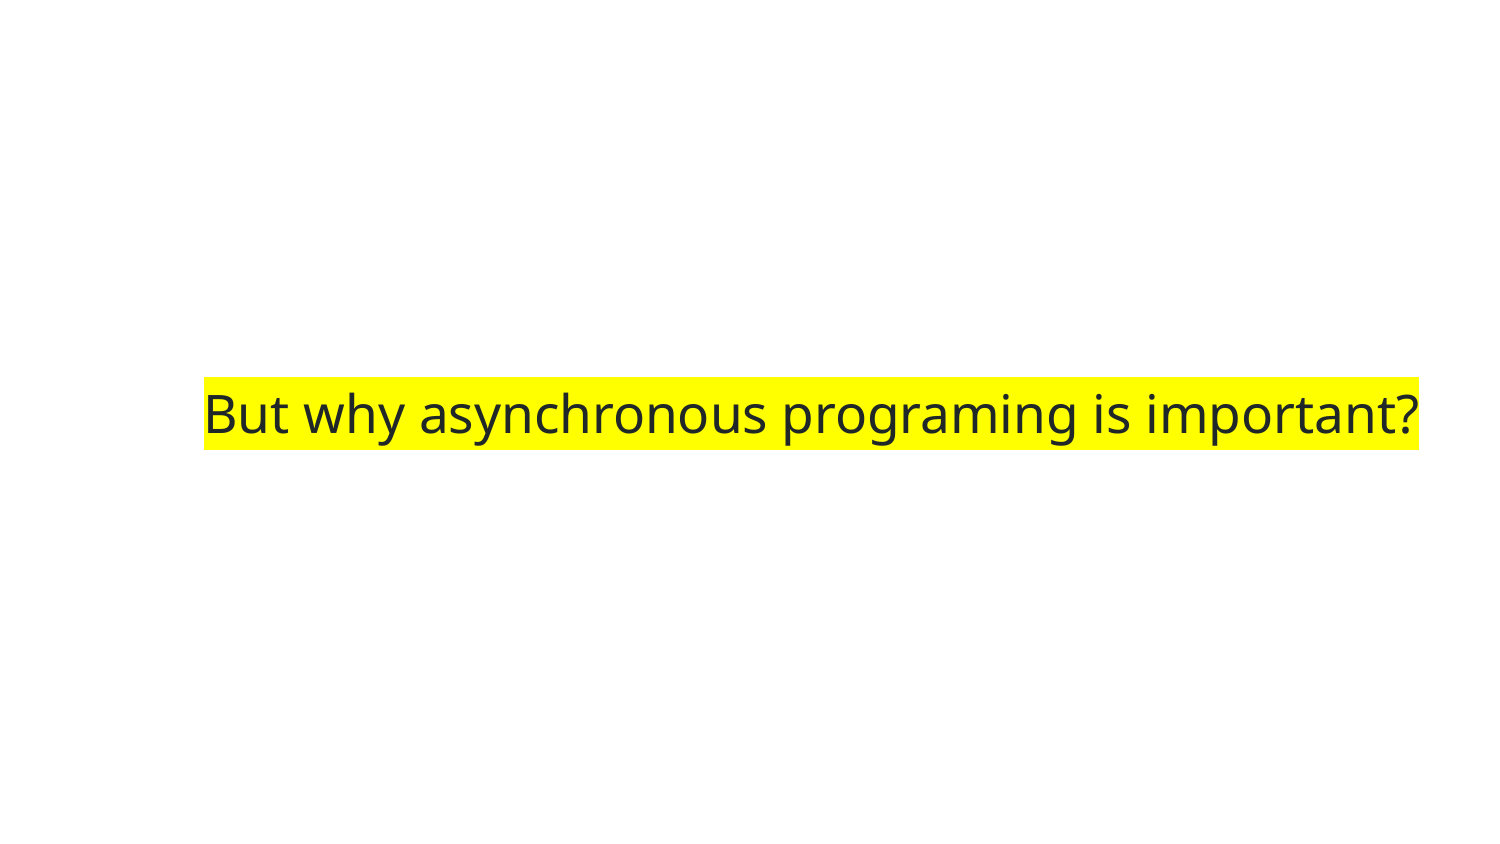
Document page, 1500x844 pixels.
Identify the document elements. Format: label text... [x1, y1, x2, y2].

title But why asynchronous programing is important? [188, 365, 1500, 460]
